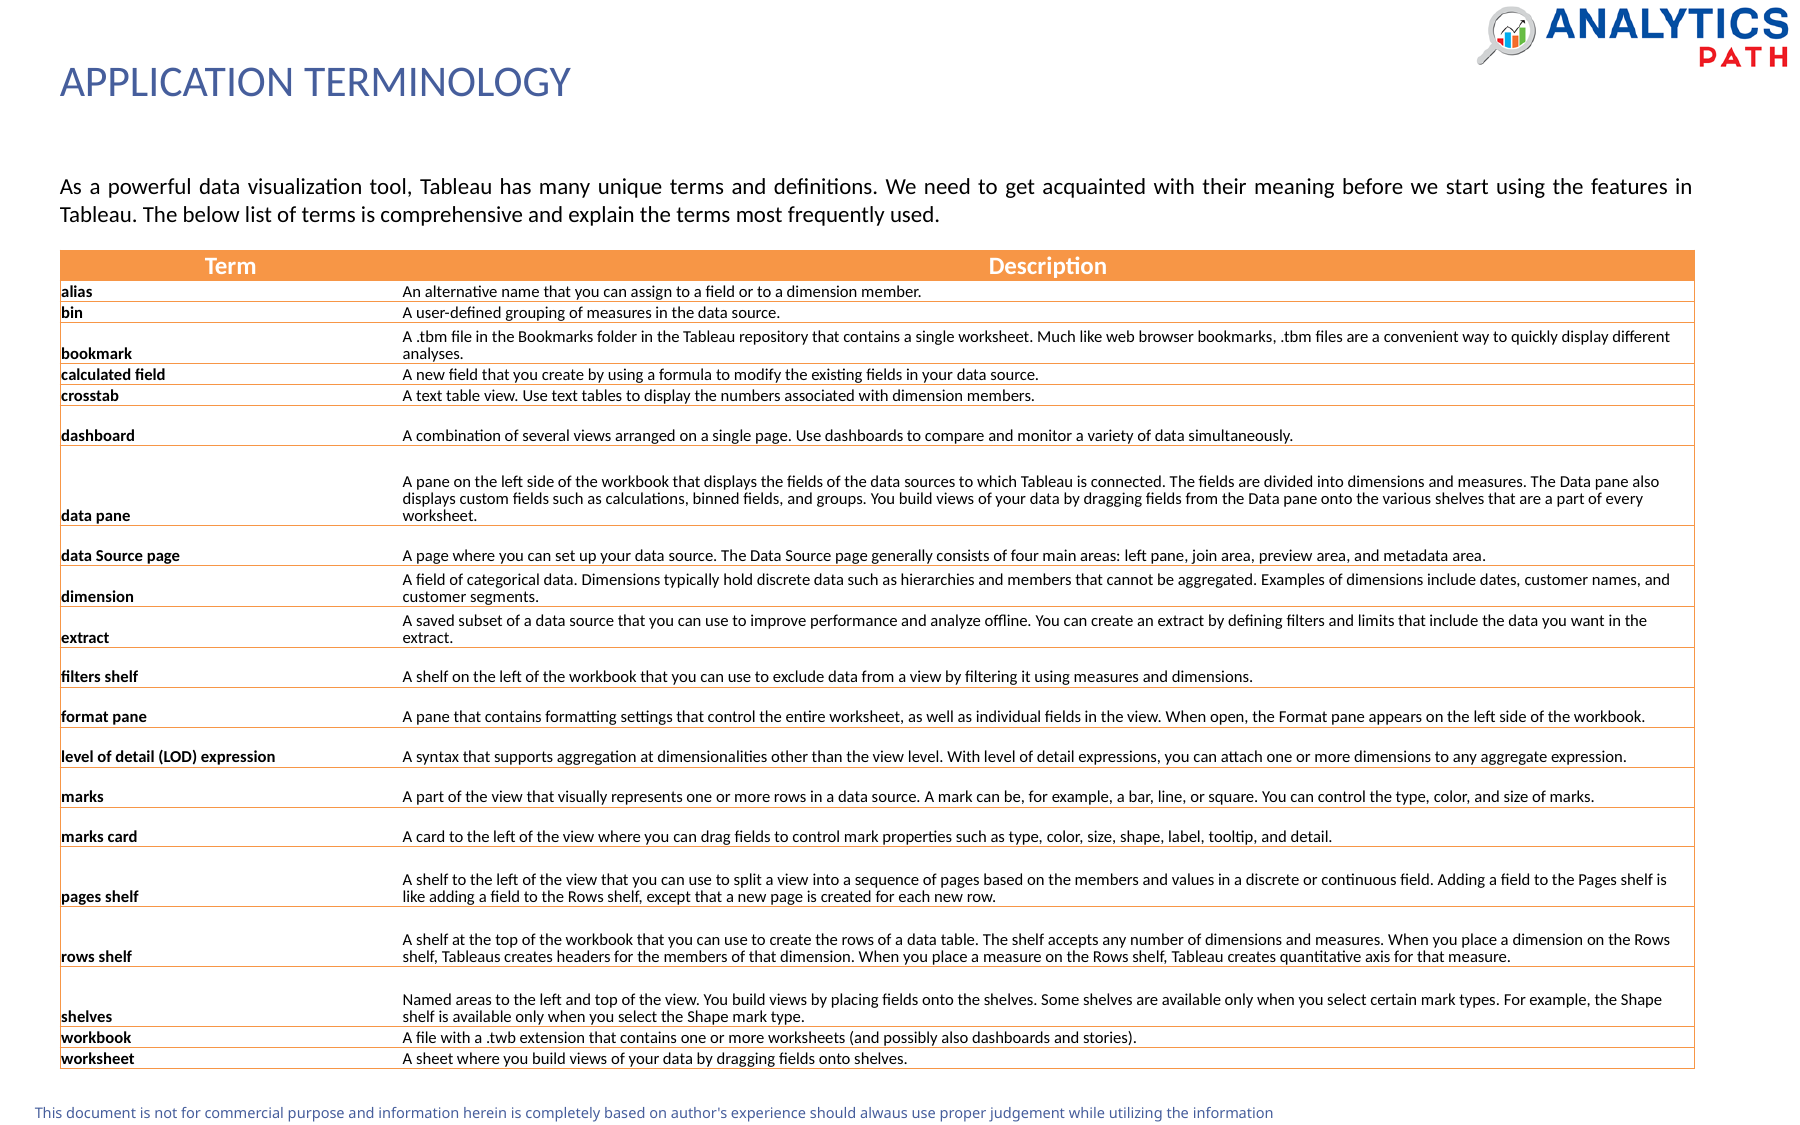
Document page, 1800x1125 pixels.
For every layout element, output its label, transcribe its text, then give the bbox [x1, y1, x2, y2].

table_cell dimension [61, 566, 402, 606]
table_cell A combination of several views arranged on a single page. Use dashboards to compare and monitor a variety of data simultaneously. [402, 406, 1694, 445]
table_cell shelves [61, 967, 402, 1026]
table_cell A file with a .twb extension that contains one or more worksheets (and possibly also dashboards and stories). [402, 1027, 1694, 1047]
table_cell A shelf on the left of the workbook that you can use to exclude data from a view by filtering it using measures and dimensions. [402, 648, 1694, 687]
title Application Terminology [45, 45, 1515, 113]
table_cell A shelf at the top of the workbook that you can use to create the rows of a data table. The shelf accepts any number of dimensions and measures. When you place a dimension on the Rows shelf, Tableaus creates headers for the members of that dimension. When you place a measure on the Rows shelf, Tableau creates quantitative axis for that measure. [402, 907, 1694, 966]
table_cell data Source page [61, 526, 402, 565]
table_cell A saved subset of a data source that you can use to improve performance and analyze offline. You can create an extract by defining filters and limits that include the data you want in the extract. [402, 607, 1694, 647]
table_cell level of detail (LOD) expression [61, 728, 402, 767]
table_cell A user-defined grouping of measures in the data source. [402, 302, 1694, 322]
table_cell An alternative name that you can assign to a field or to a dimension member. [402, 281, 1694, 301]
footer This document is not for commercial purpose and information herein is completely based on author's experience should alwaus use proper judgement while utilizing the information [19, 1100, 1714, 1125]
table_cell A page where you can set up your data source. The Data Source page generally consists of four main areas: left pane, join area, preview area, and metadata area. [402, 526, 1694, 565]
table_cell marks [61, 768, 402, 807]
table_header Description [402, 251, 1694, 280]
table_cell filters shelf [61, 648, 402, 687]
table_cell marks card [61, 808, 402, 846]
table_cell A shelf to the left of the view that you can use to split a view into a sequence of pages based on the members and values in a discrete or continuous field. Adding a field to the Pages shelf is like adding a field to the Rows shelf, except that a new page is created for each new row. [402, 847, 1694, 906]
table_cell A field of categorical data. Dimensions typically hold discrete data such as hierarchies and members that cannot be aggregated. Examples of dimensions include dates, customer names, and customer segments. [402, 566, 1694, 606]
table_cell pages shelf [61, 847, 402, 906]
table_cell data pane [61, 446, 402, 525]
picture [1471, 0, 1800, 78]
table_cell A sheet where you build views of your data by dragging fields onto shelves. [402, 1048, 1694, 1068]
slide_number 6 [1600, 940, 1721, 1027]
table_cell A pane on the left side of the workbook that displays the fields of the data sources to which Tableau is connected. The fields are divided into dimensions and measures. The Data pane also displays custom fields such as calculations, binned fields, and groups. You build views of your data by dragging fields from the Data pane onto the various shelves that are a part of every worksheet. [402, 446, 1694, 525]
table_cell Named areas to the left and top of the view. You build views by placing fields onto the shelves. Some shelves are available only when you select certain mark types. For example, the Shape shelf is available only when you select the Shape mark type. [402, 967, 1600, 1026]
table_cell worksheet [61, 1048, 402, 1068]
text_box As a powerful data visualization tool, Tableau has many unique terms and definitions. We need to get acquainted with their meaning before we start using the features in Tableau. The below list of terms is comprehensive and explain the terms most frequently used. [44, 164, 1710, 290]
table_cell alias [61, 281, 402, 301]
table_cell rows shelf [61, 907, 402, 966]
table_cell dashboard [61, 406, 402, 445]
table_cell A card to the left of the view where you can drag fields to control mark properties such as type, color, size, shape, label, tooltip, and detail. [402, 808, 1694, 846]
table_cell workbook [61, 1027, 402, 1047]
table_cell A new field that you create by using a formula to modify the existing fields in your data source. [402, 364, 1694, 384]
table_cell extract [61, 607, 402, 647]
table_cell bookmark [61, 323, 402, 363]
table_cell calculated field [61, 364, 402, 384]
table_cell A text table view. Use text tables to display the numbers associated with dimension members. [402, 385, 1694, 405]
table_cell bin [61, 302, 402, 322]
table_cell A .tbm file in the Bookmarks folder in the Tableau repository that contains a single worksheet. Much like web browser bookmarks, .tbm files are a convenient way to quickly display different analyses. [402, 323, 1694, 363]
table_cell format pane [61, 688, 402, 727]
table_cell A part of the view that visually represents one or more rows in a data source. A mark can be, for example, a bar, line, or square. You can control the type, color, and size of marks. [402, 768, 1694, 807]
table_cell A syntax that supports aggregation at dimensionalities other than the view level. With level of detail expressions, you can attach one or more dimensions to any aggregate expression. [402, 728, 1694, 767]
table_cell crosstab [61, 385, 402, 405]
table_header Term [61, 251, 402, 280]
table_cell A pane that contains formatting settings that control the entire worksheet, as well as individual fields in the view. When open, the Format pane appears on the left side of the workbook. [402, 688, 1694, 727]
